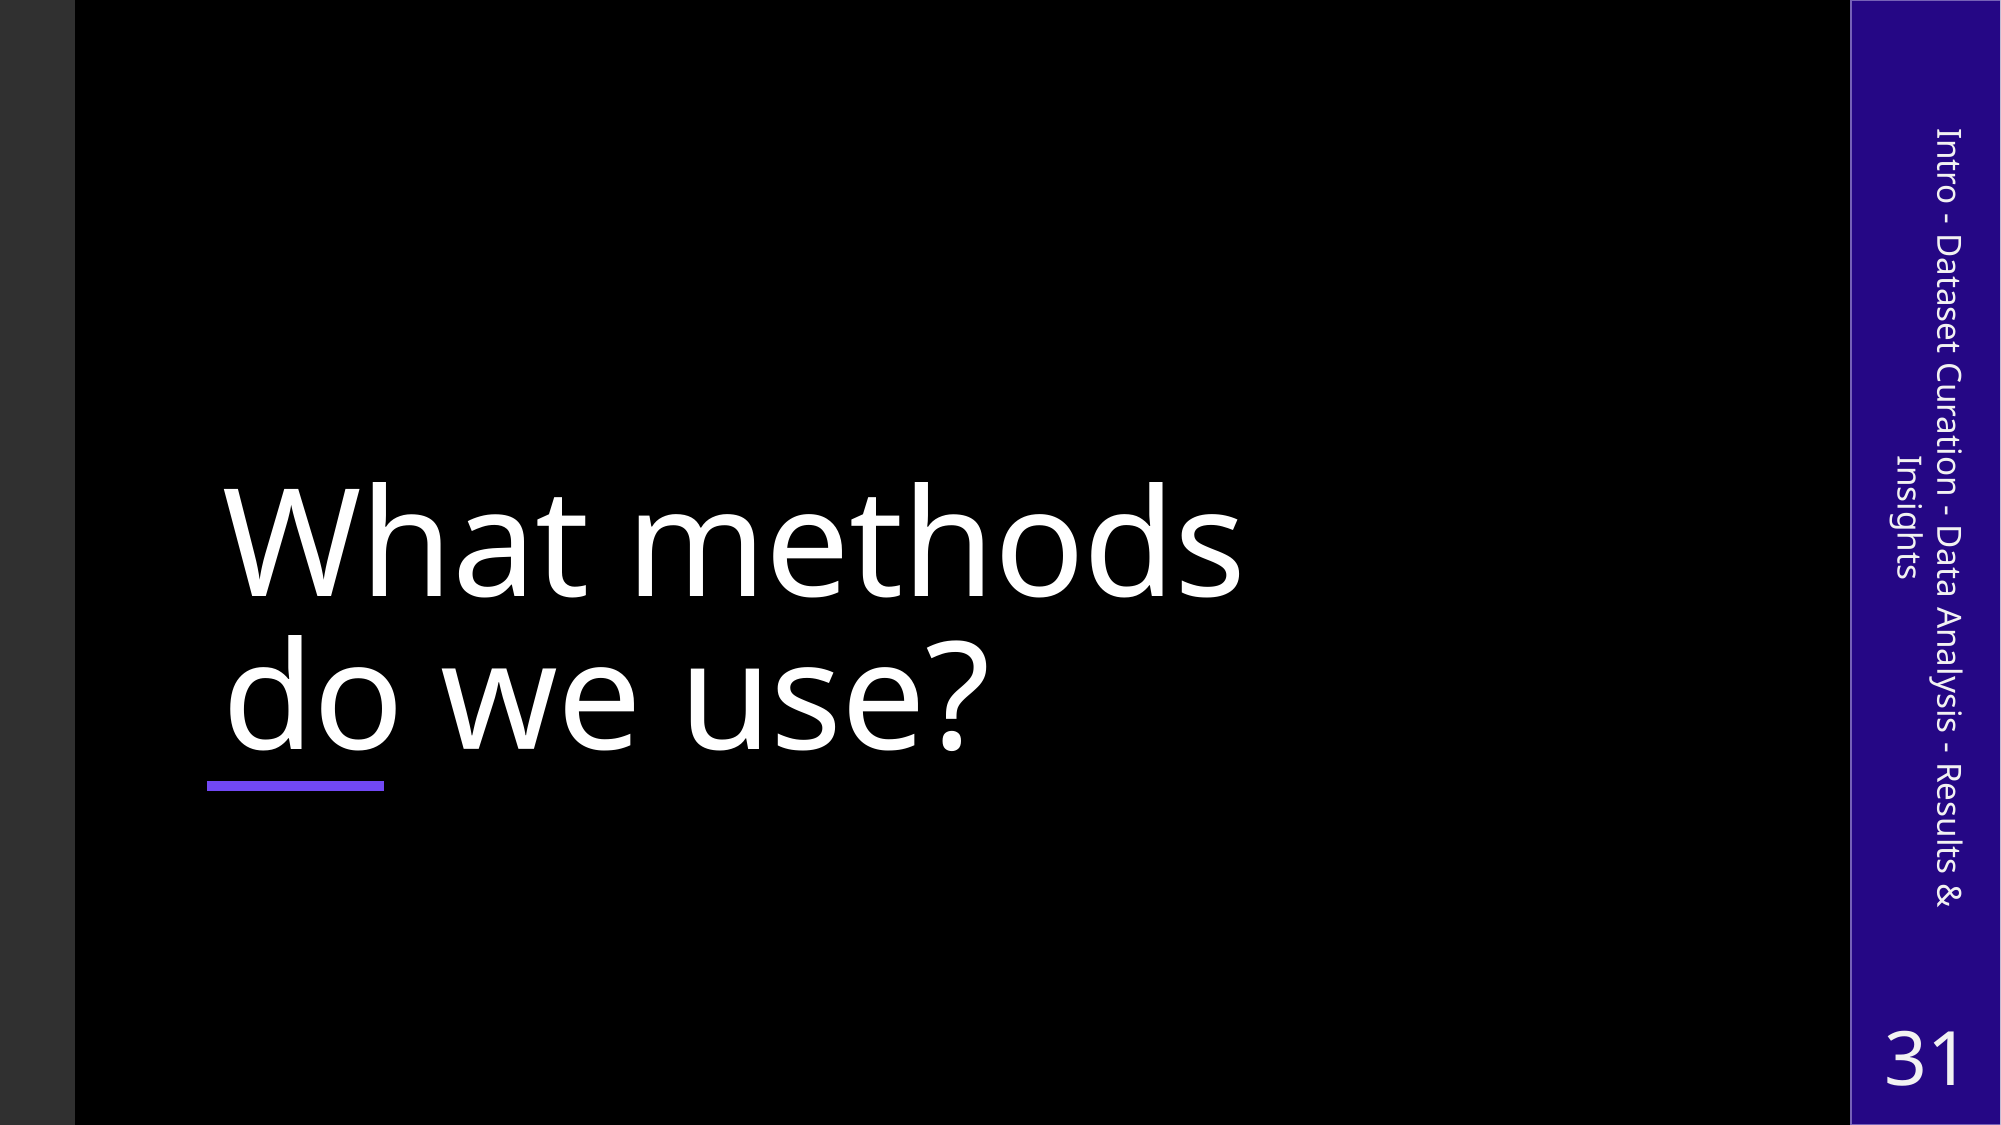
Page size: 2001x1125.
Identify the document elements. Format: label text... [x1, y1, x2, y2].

slide_number 31 [1852, 1012, 2000, 1110]
footer Intro - Dataset Curation - Data Analysis - Results & Insights [1897, 48, 1965, 988]
title What methods do we use? [206, 124, 1752, 788]
